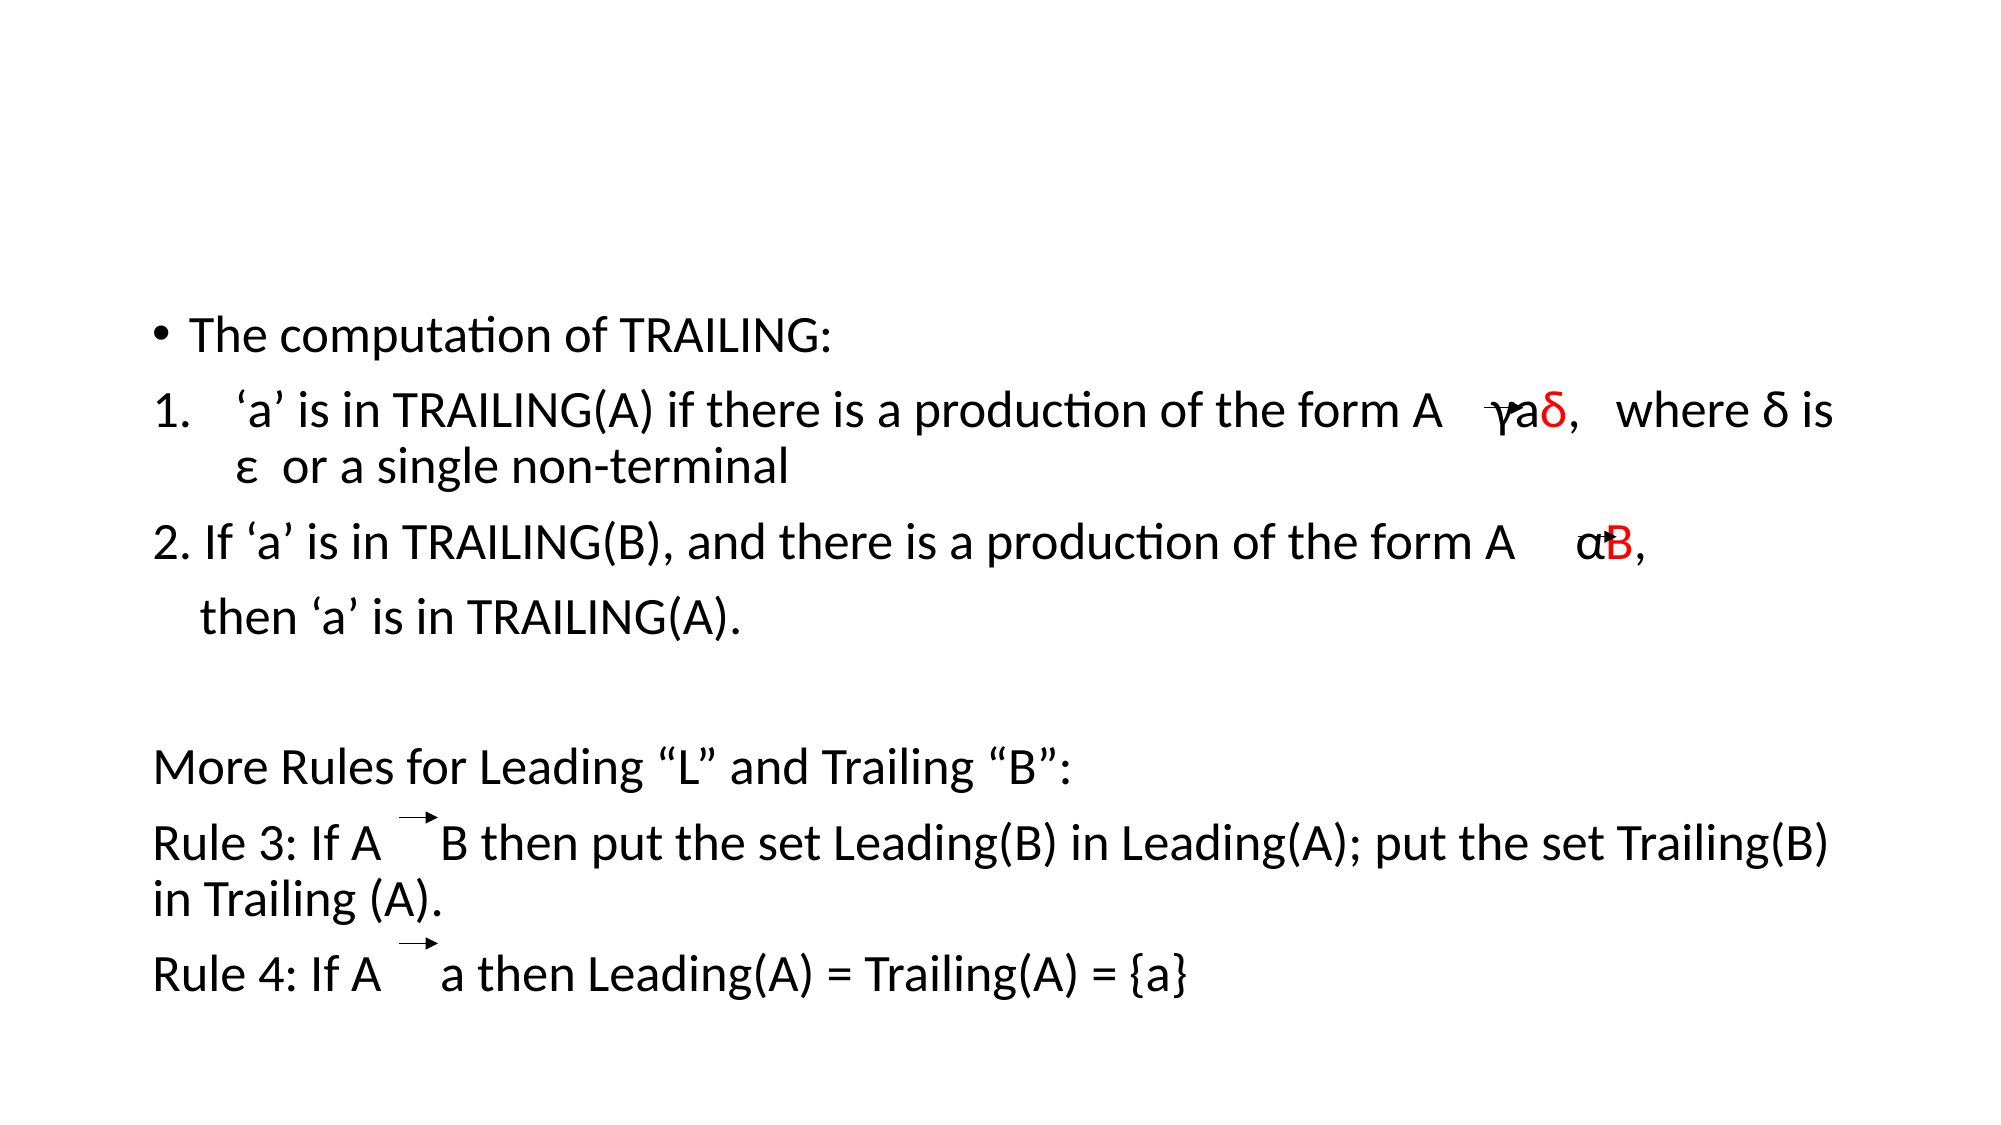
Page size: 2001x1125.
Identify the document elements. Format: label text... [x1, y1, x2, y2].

list The computation of TRAILING: ‘a’ is in TRAILING(A) if there is a production of the form A γaδ, where δ is ε or a single non-terminal 2. If ‘a’ is in TRAILING(B), and there is a production of the form A αB, then ‘a’ is in TRAILING(A). More Rules for Leading “L” and Trailing “B”: Rule 3: If A B then put the set Leading(B) in Leading(A); put the set Trailing(B) in Trailing (A). Rule 4: If A a then Leading(A) = Trailing(A) = {a} [137, 299, 1863, 1014]
